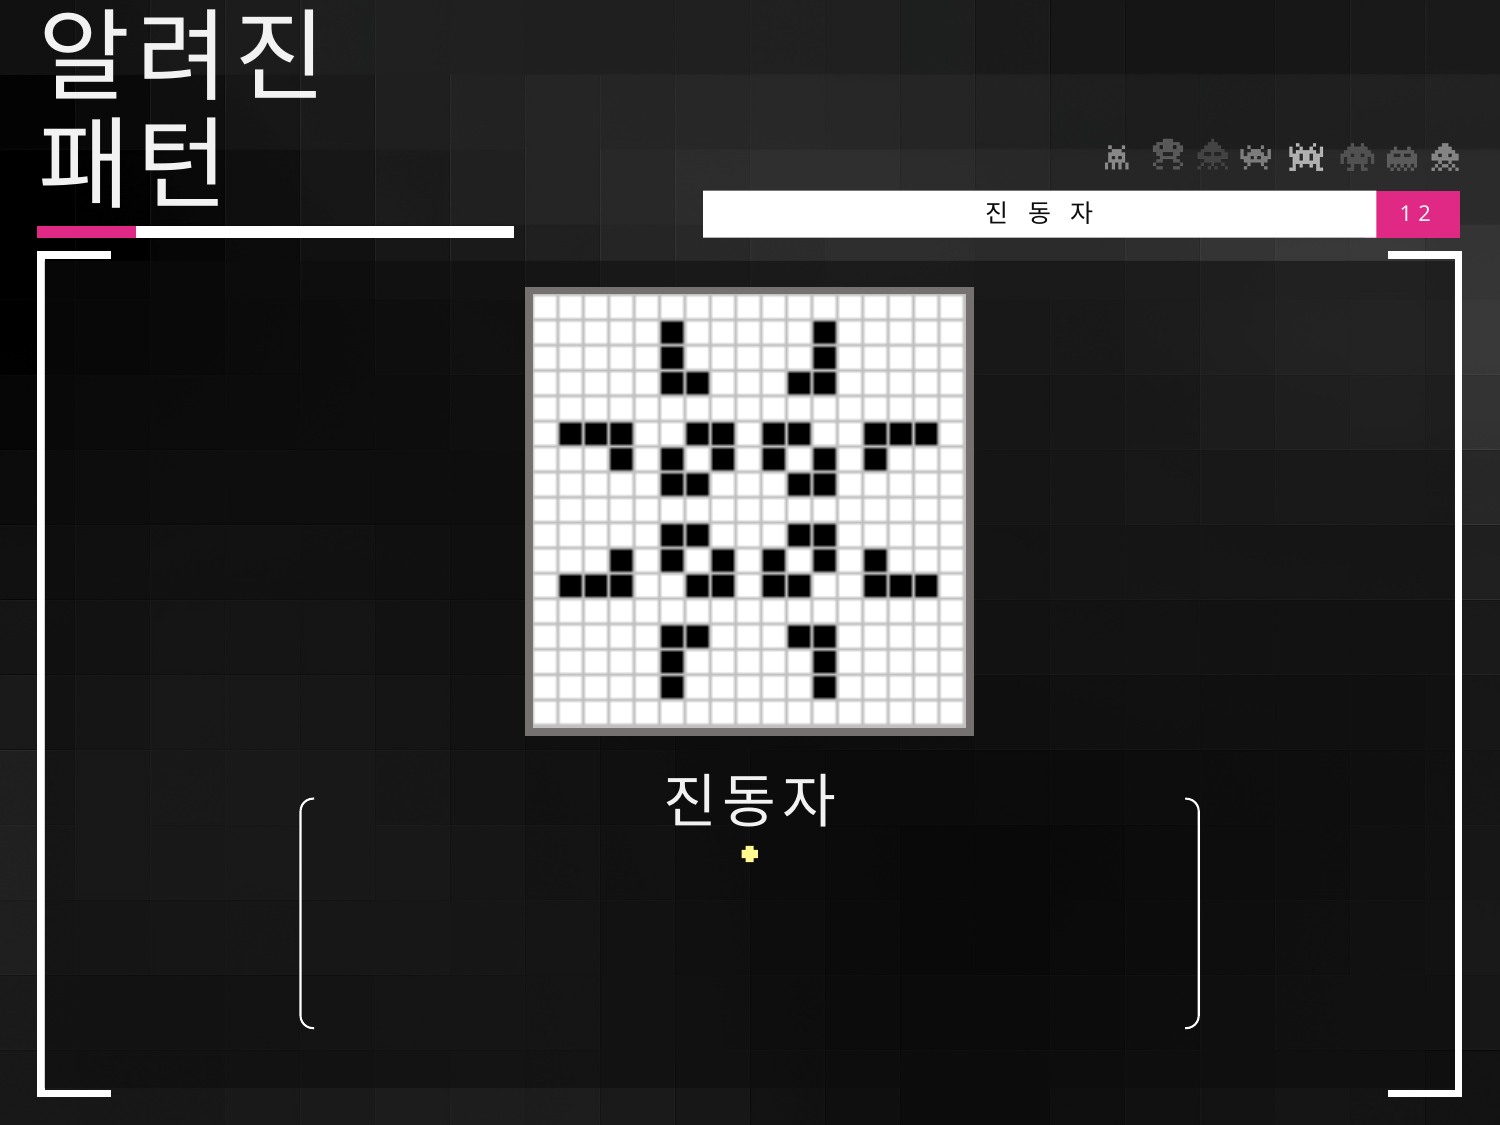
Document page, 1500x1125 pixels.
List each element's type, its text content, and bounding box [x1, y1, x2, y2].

list 진동자 [44, 260, 1455, 1088]
picture [0, 0, 1500, 1125]
list 진 동 자 [703, 190, 1377, 238]
title 알려진 패턴 [38, 19, 524, 209]
slide_number 12 [1377, 191, 1460, 238]
text_box 정물과는 다르게 세포들 중 일부만 살아있고 나머지는 그 자리에서 삶과 죽음을 반복함 [299, 798, 1200, 1029]
text_box [741, 845, 759, 863]
